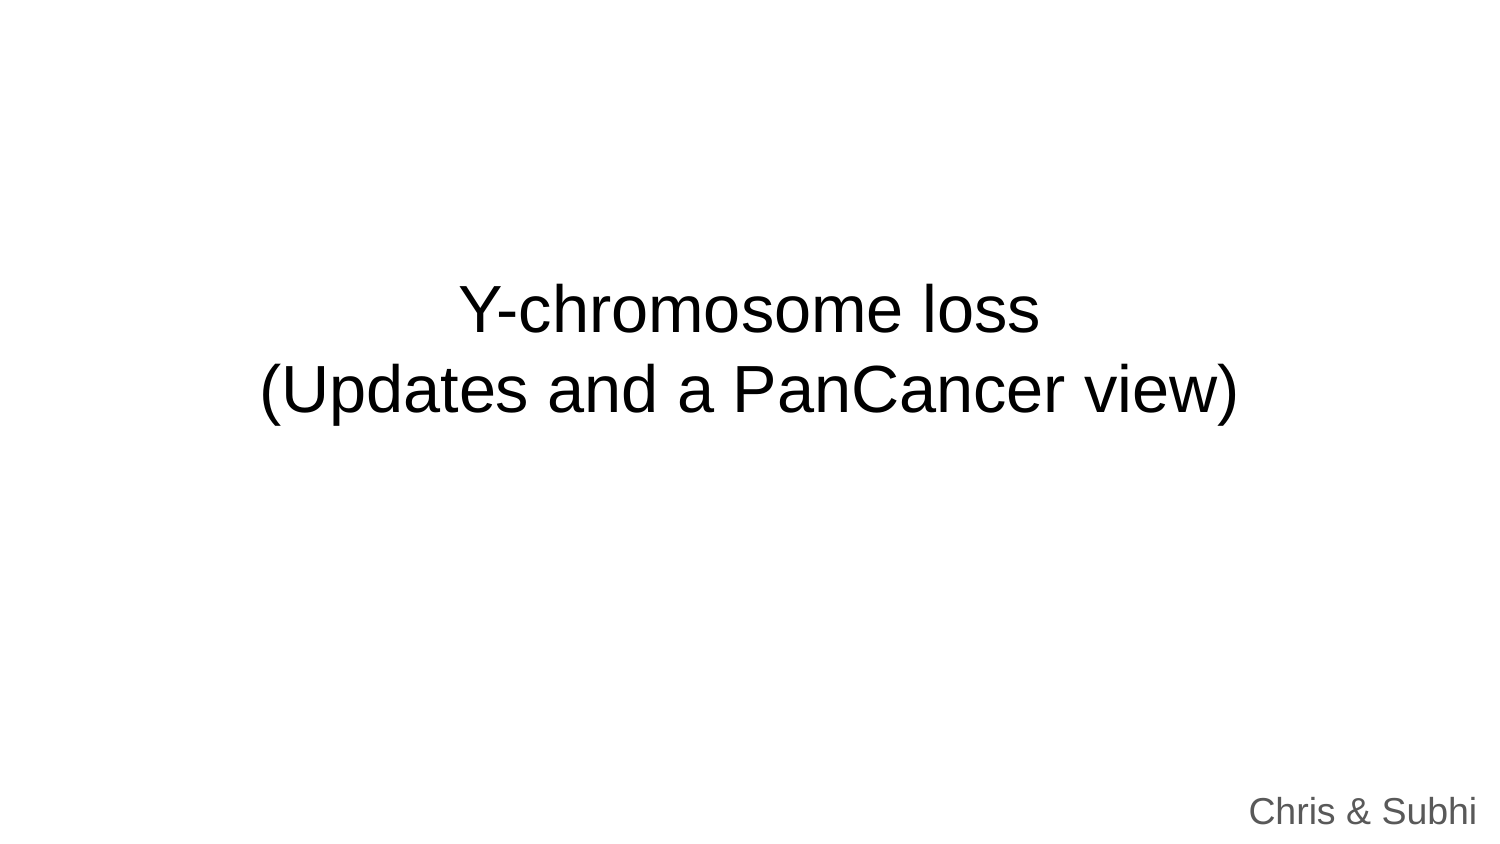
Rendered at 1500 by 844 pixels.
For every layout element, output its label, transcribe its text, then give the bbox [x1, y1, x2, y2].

title Y-chromosome loss (Updates and a PanCancer view) [51, 321, 1449, 441]
subtitle Chris & Subhi [94, 772, 1493, 844]
